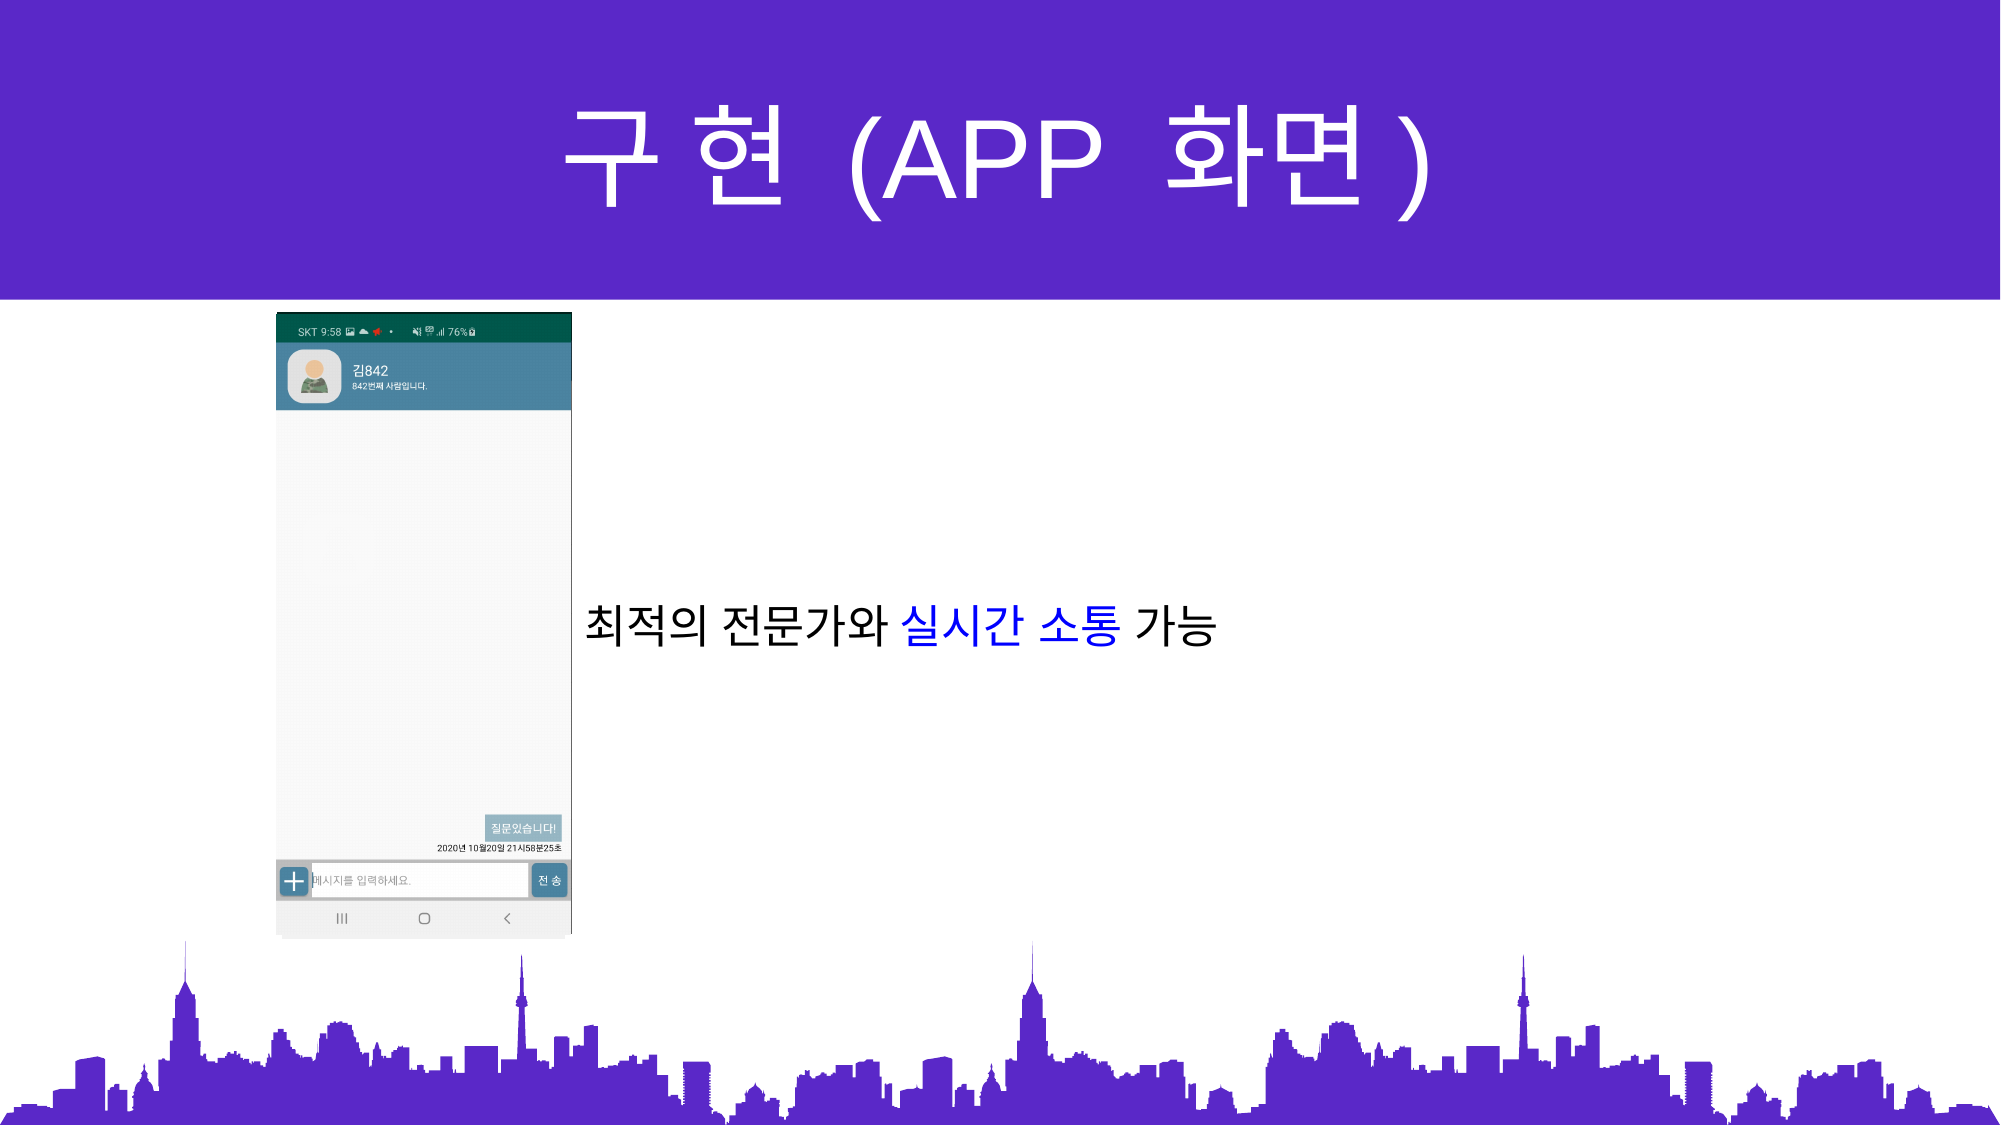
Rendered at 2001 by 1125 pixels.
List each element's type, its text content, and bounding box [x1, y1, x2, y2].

picture [276, 312, 572, 939]
list 구 현 (APP 화면) [48, 102, 1948, 222]
text_box 최적의 전문가와 실시간 소통 가능 [572, 590, 1370, 661]
